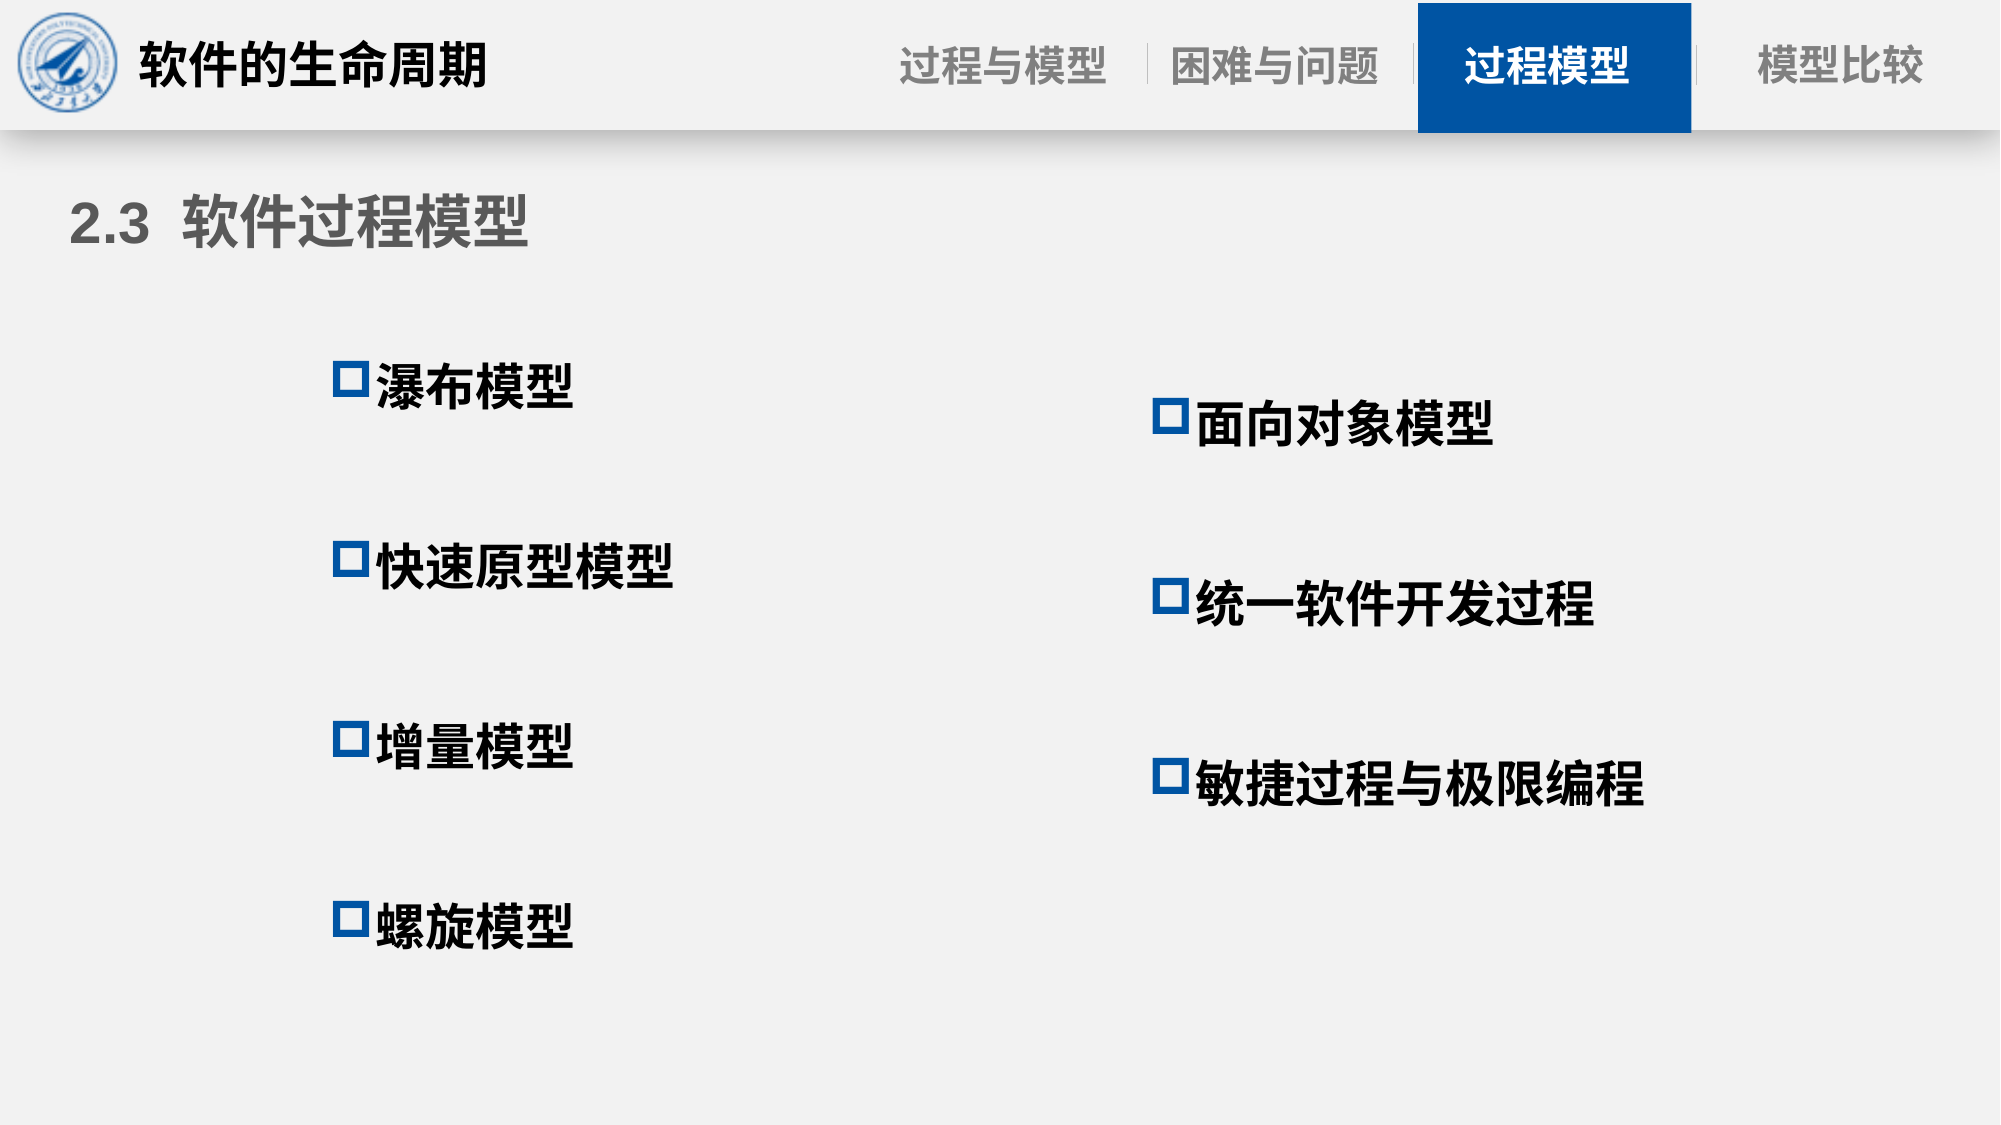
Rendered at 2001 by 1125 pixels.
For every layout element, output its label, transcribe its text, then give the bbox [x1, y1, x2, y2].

text_box 困难与问题 [1164, 31, 1385, 98]
text_box 2.3 软件过程模型 [69, 177, 820, 263]
text_box 软件的生命周期 [130, 25, 531, 102]
text_box [0, 0, 2000, 131]
text_box 面向对象模型 统一软件开发过程 敏捷过程与极限编程 [1133, 355, 1692, 865]
text_box 过程与模型 [893, 31, 1114, 98]
text_box [1417, 2, 1692, 134]
text_box 模型比较 [1708, 31, 1973, 97]
text_box 过程模型 [1437, 31, 1659, 98]
picture [0, 3, 130, 121]
text_box 瀑布模型 快速原型模型 增量模型 螺旋模型 [314, 318, 962, 963]
